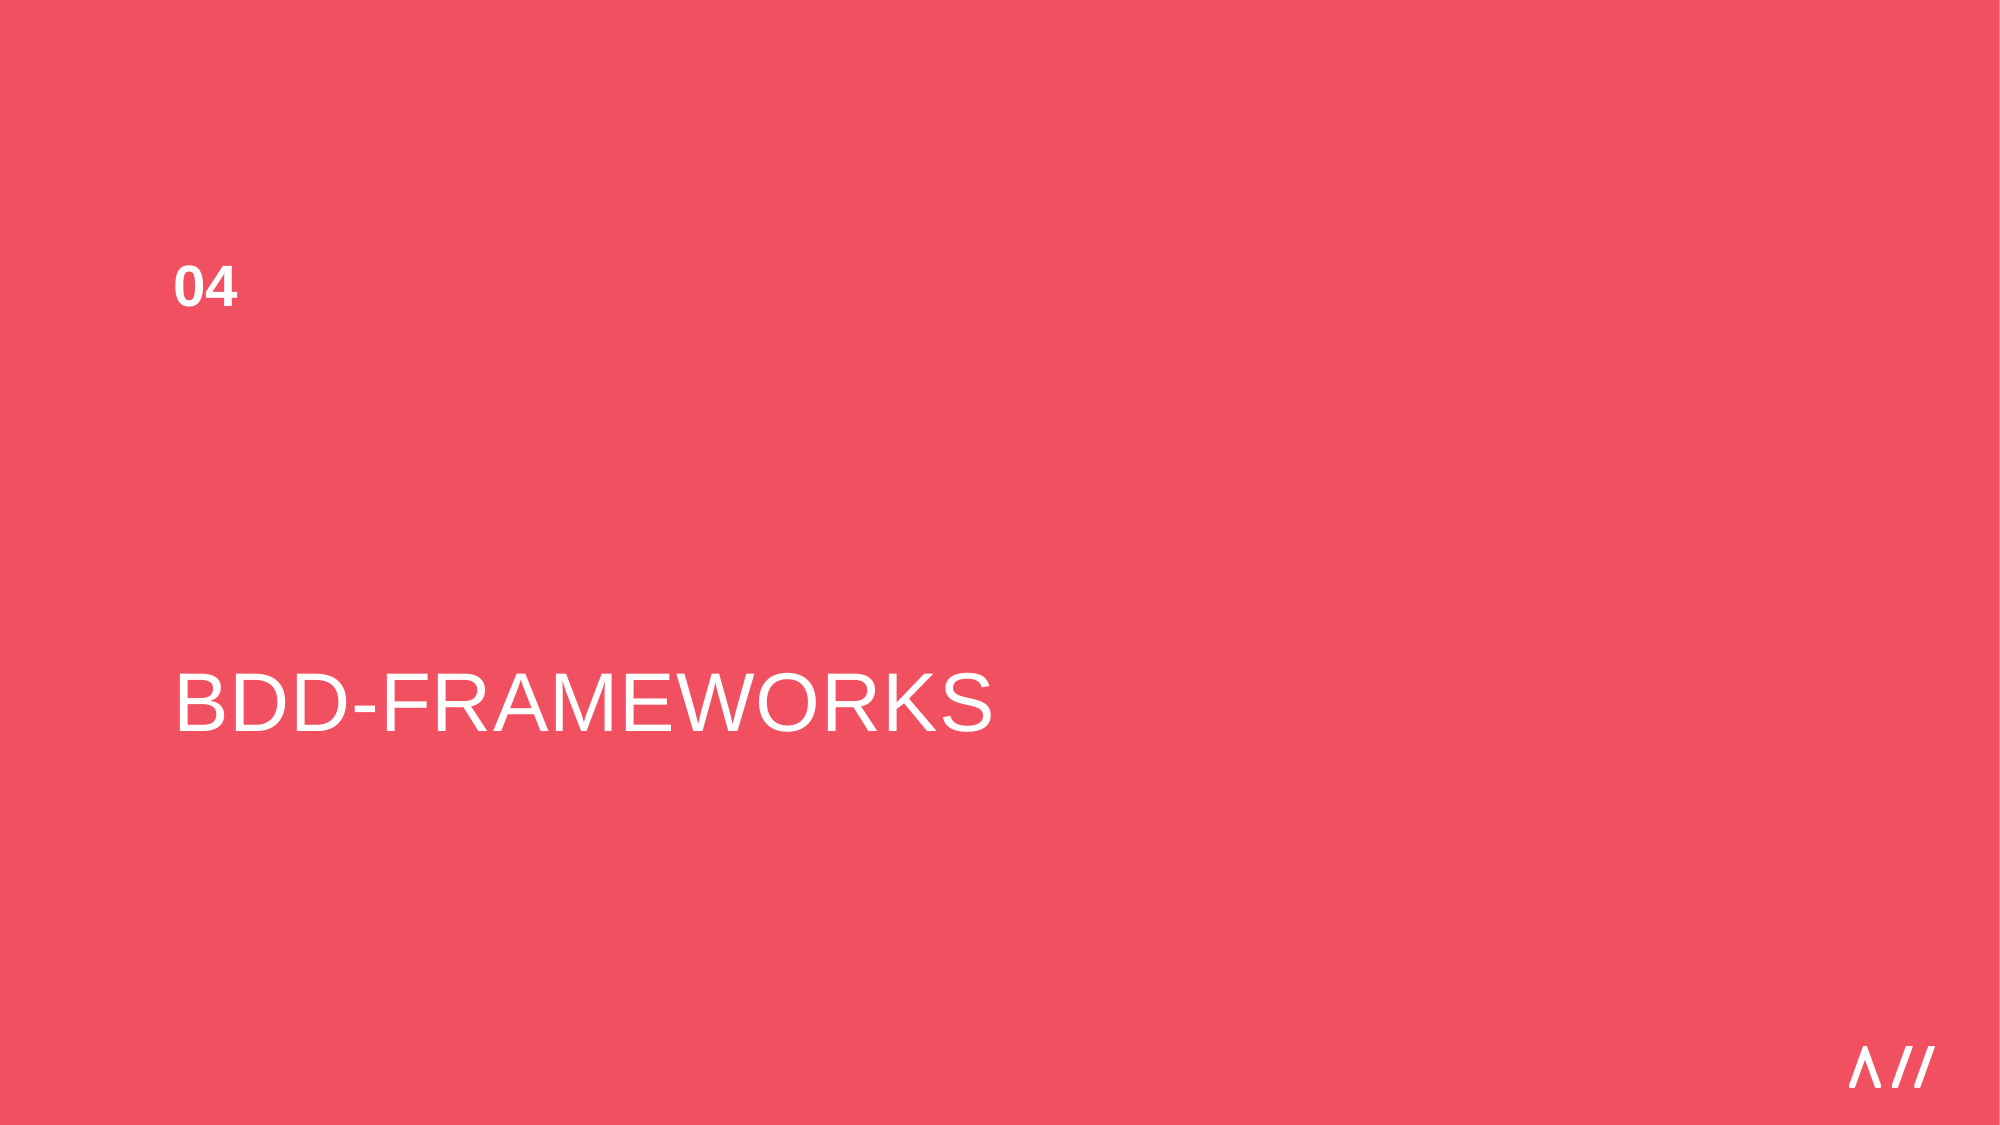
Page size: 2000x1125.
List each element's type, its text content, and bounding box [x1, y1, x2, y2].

list 04 [173, 248, 320, 327]
title BDD-Frameworks [173, 666, 1827, 754]
picture [1849, 1046, 1935, 1088]
